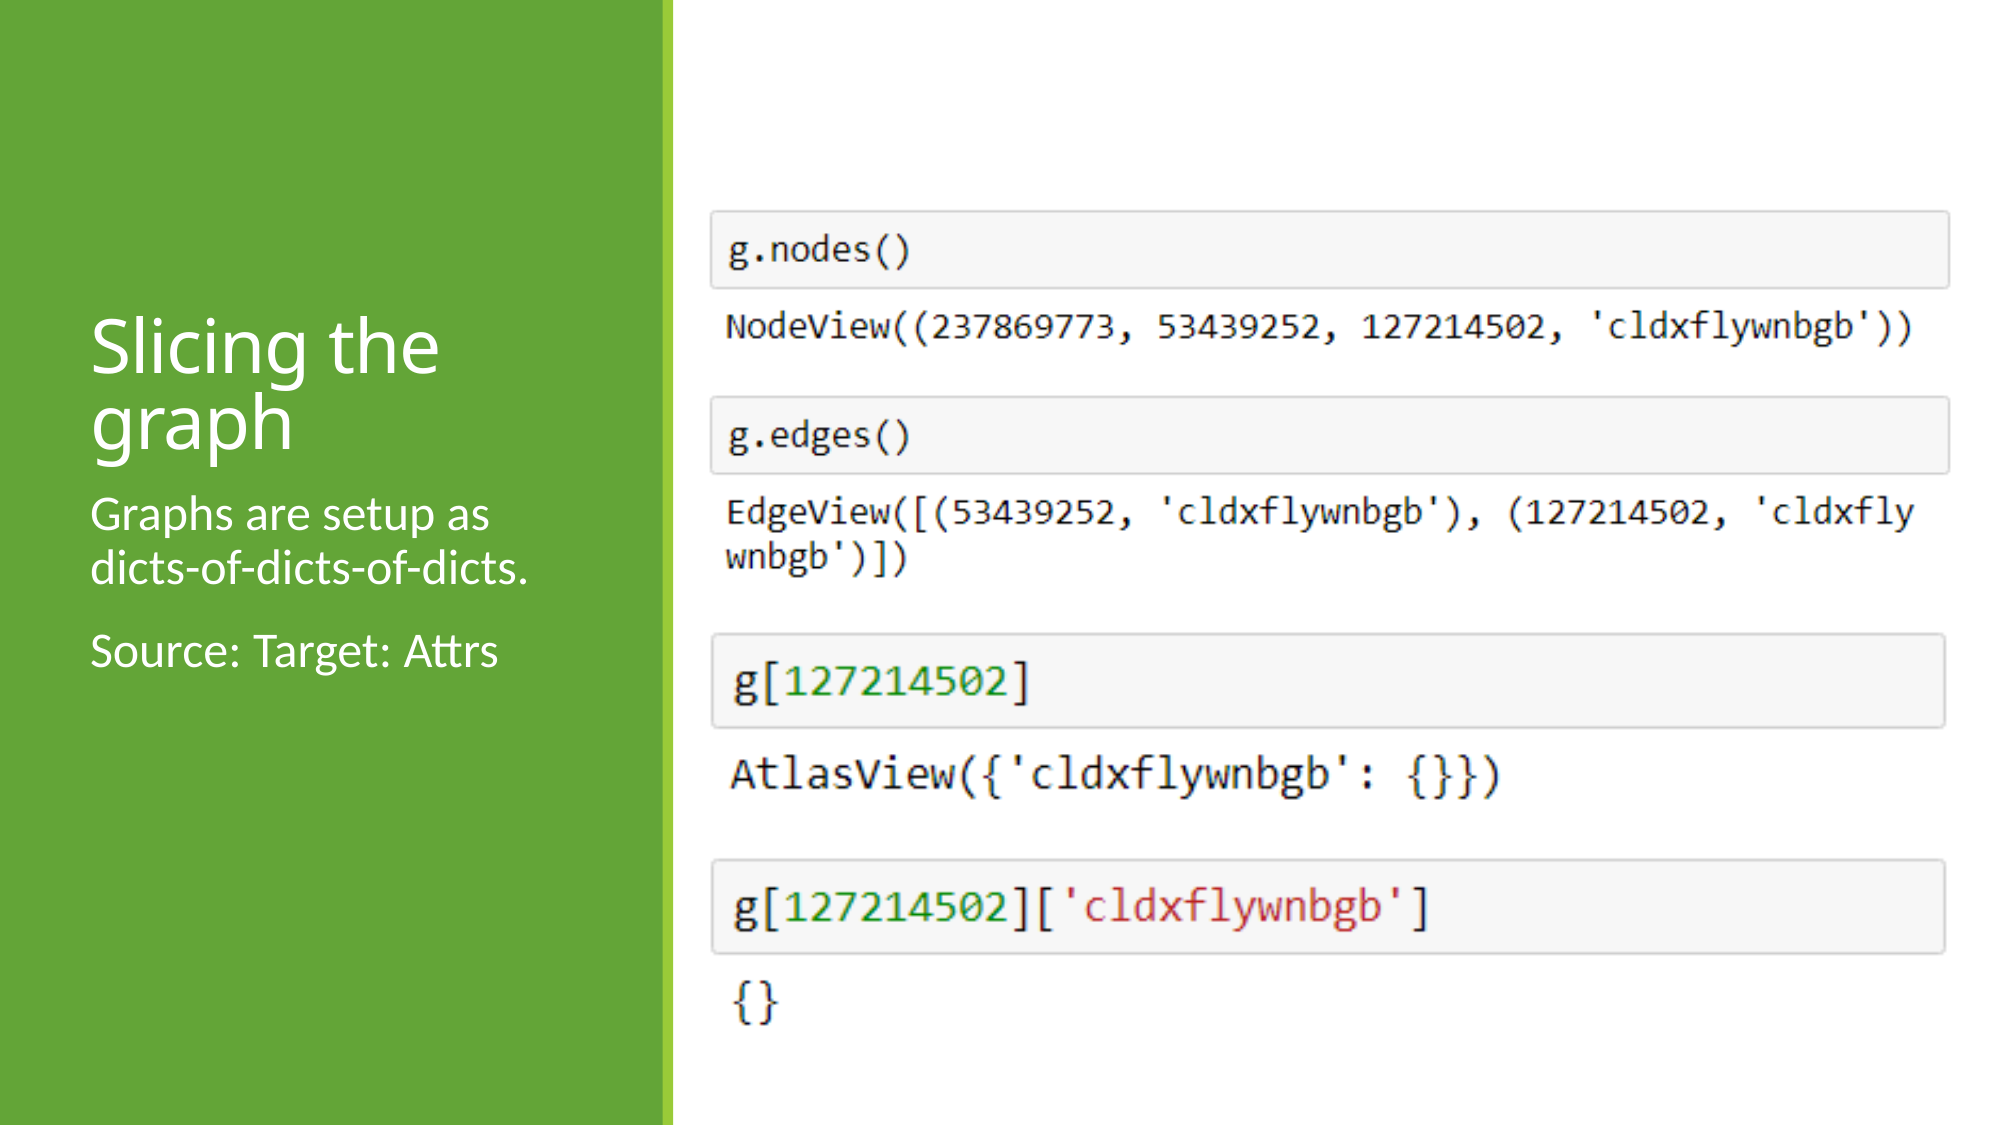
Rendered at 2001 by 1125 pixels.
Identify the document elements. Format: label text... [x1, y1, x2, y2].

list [701, 197, 1973, 599]
picture [703, 618, 1966, 1063]
list Graphs are setup as dicts-of-dicts-of-dicts. Source: Target: Attrs [75, 479, 600, 1035]
title Slicing the graph [75, 97, 600, 473]
